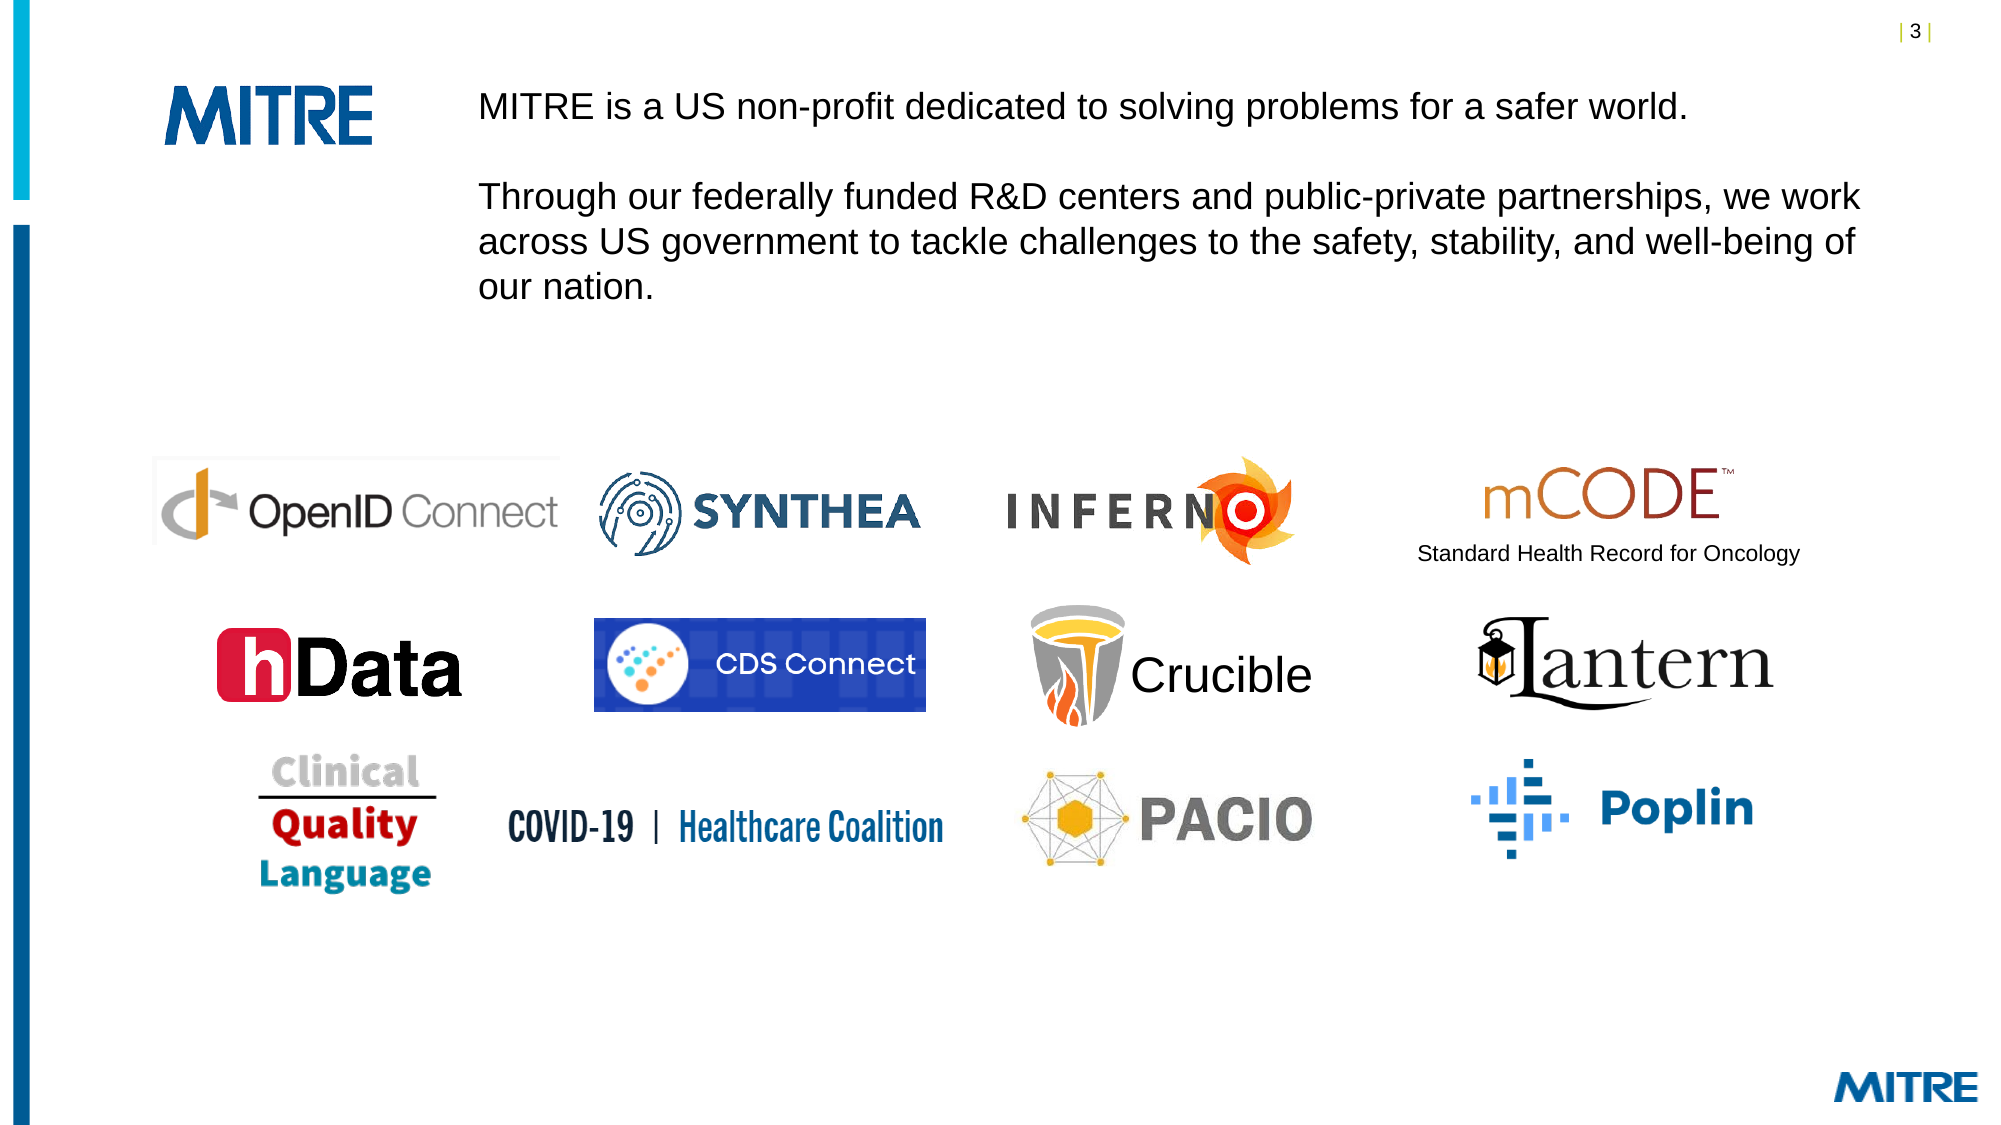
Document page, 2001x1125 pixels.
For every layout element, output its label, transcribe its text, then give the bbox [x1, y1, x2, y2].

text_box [1013, 600, 1321, 731]
picture [217, 628, 492, 702]
text_box Standard Health Record for Oncology [1402, 531, 1816, 574]
picture [162, 83, 378, 150]
picture [593, 618, 927, 712]
picture [1014, 767, 1319, 868]
picture [486, 790, 966, 864]
picture [1834, 1069, 1981, 1109]
text_box MITRE is a US non-profit dedicated to solving problems for a safer world. Through our federally funded R&D centers and public-private partnerships, we work across US government to tackle challenges to the safety, stability, and well-being of our nation. [463, 74, 1900, 315]
picture [1008, 456, 1295, 565]
picture [151, 456, 560, 545]
picture [1458, 751, 1788, 864]
picture [596, 468, 923, 557]
picture [1484, 467, 1734, 520]
picture [1465, 605, 1780, 718]
picture [234, 730, 461, 921]
